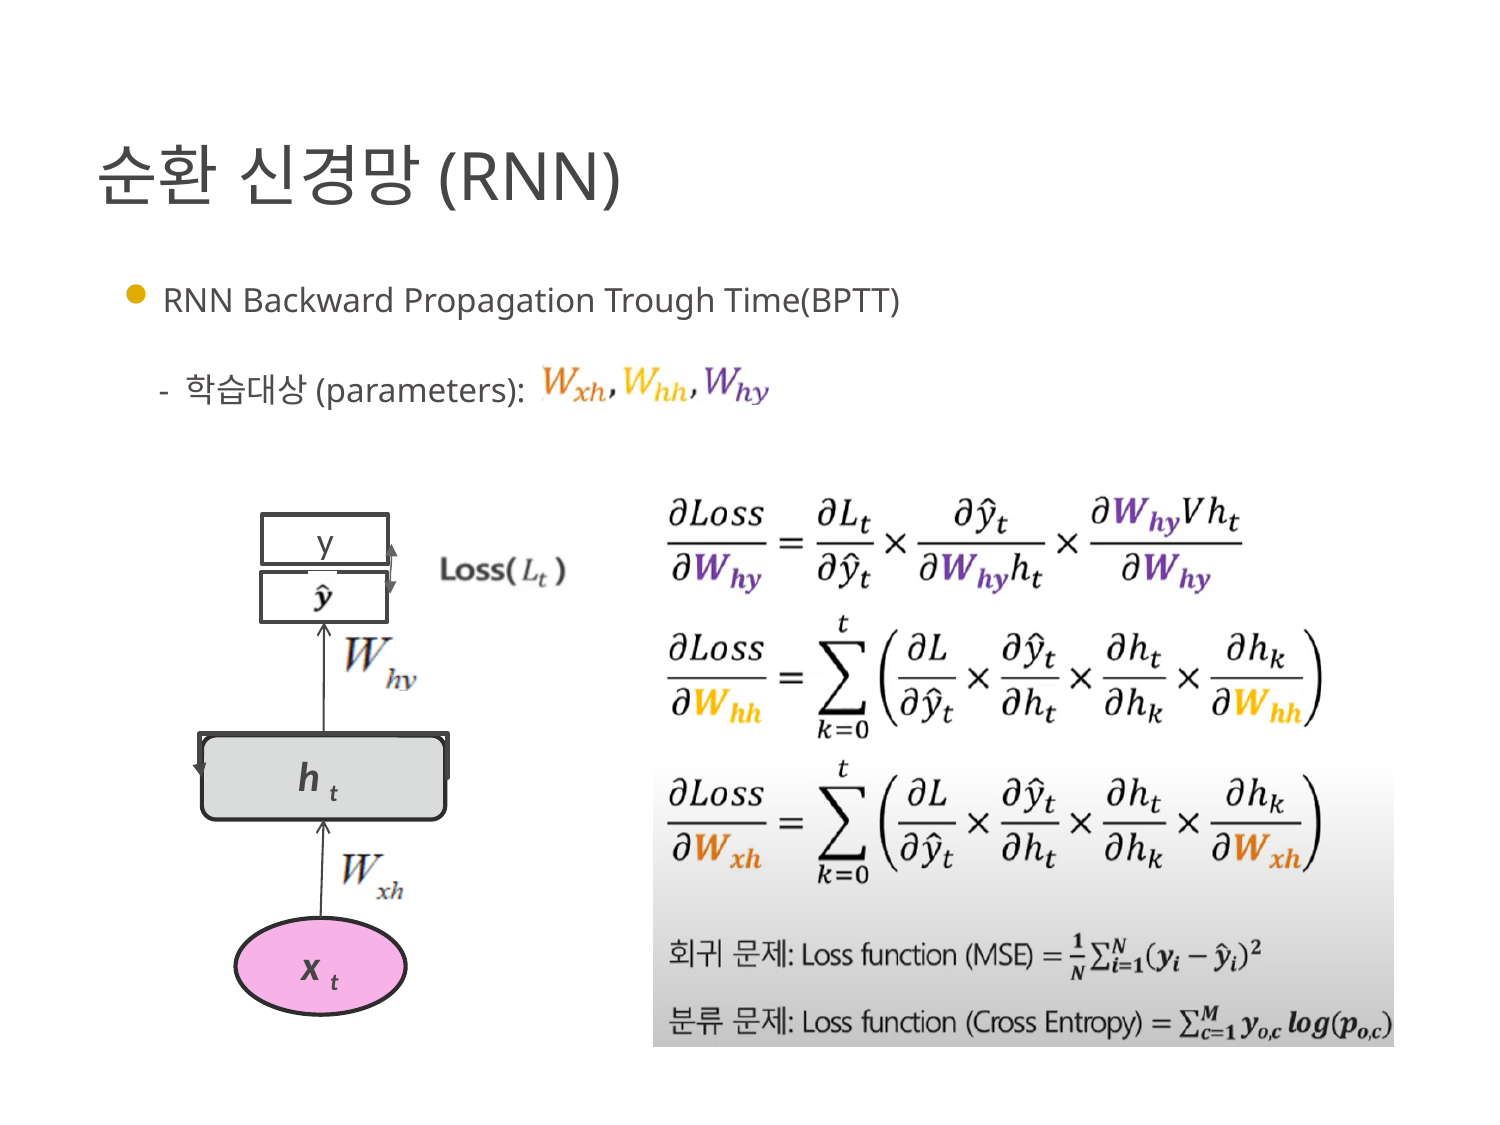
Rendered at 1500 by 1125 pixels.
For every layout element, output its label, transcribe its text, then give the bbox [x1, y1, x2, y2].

title 순환 신경망(RNN) [81, 90, 1412, 222]
text_box RNN Backward Propagation Trough Time(BPTT) - 학습대상(parameters): [53, 231, 1384, 431]
picture [653, 486, 1394, 1047]
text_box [201, 514, 570, 1015]
picture [541, 357, 770, 406]
